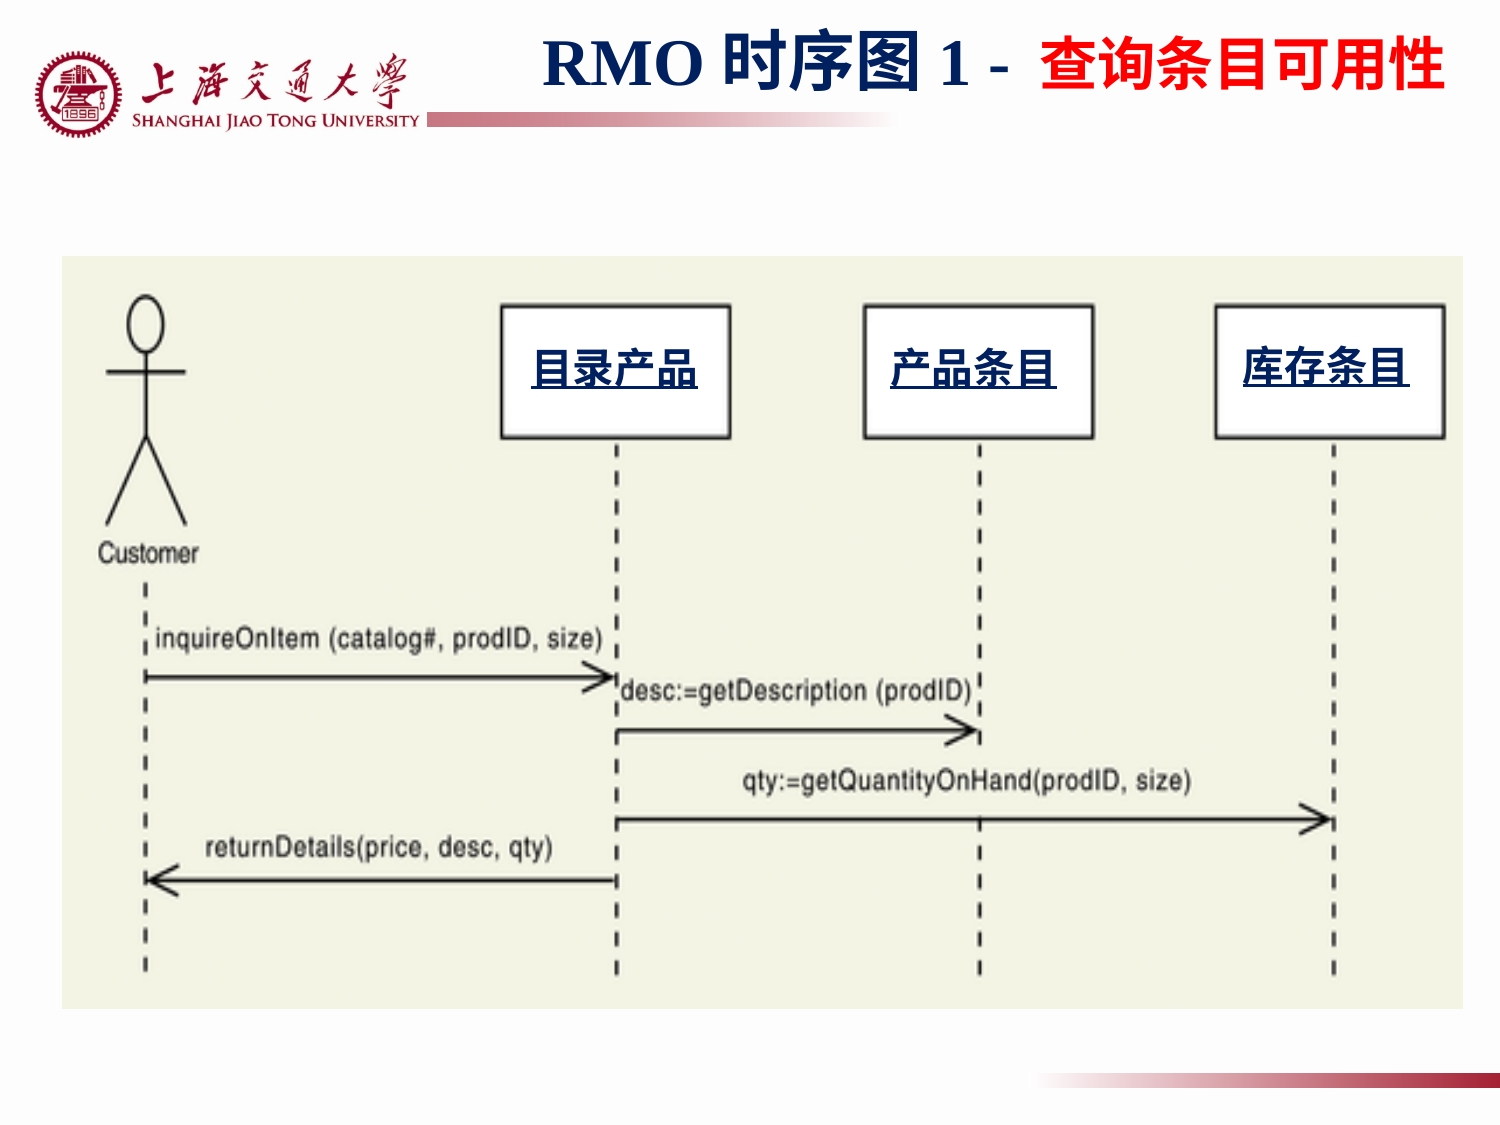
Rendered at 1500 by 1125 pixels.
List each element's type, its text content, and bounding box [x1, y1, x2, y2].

title RMO时序图1 - 查询条目可用性 [0, 12, 1459, 126]
picture [0, 0, 1500, 1125]
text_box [62, 255, 1463, 1009]
